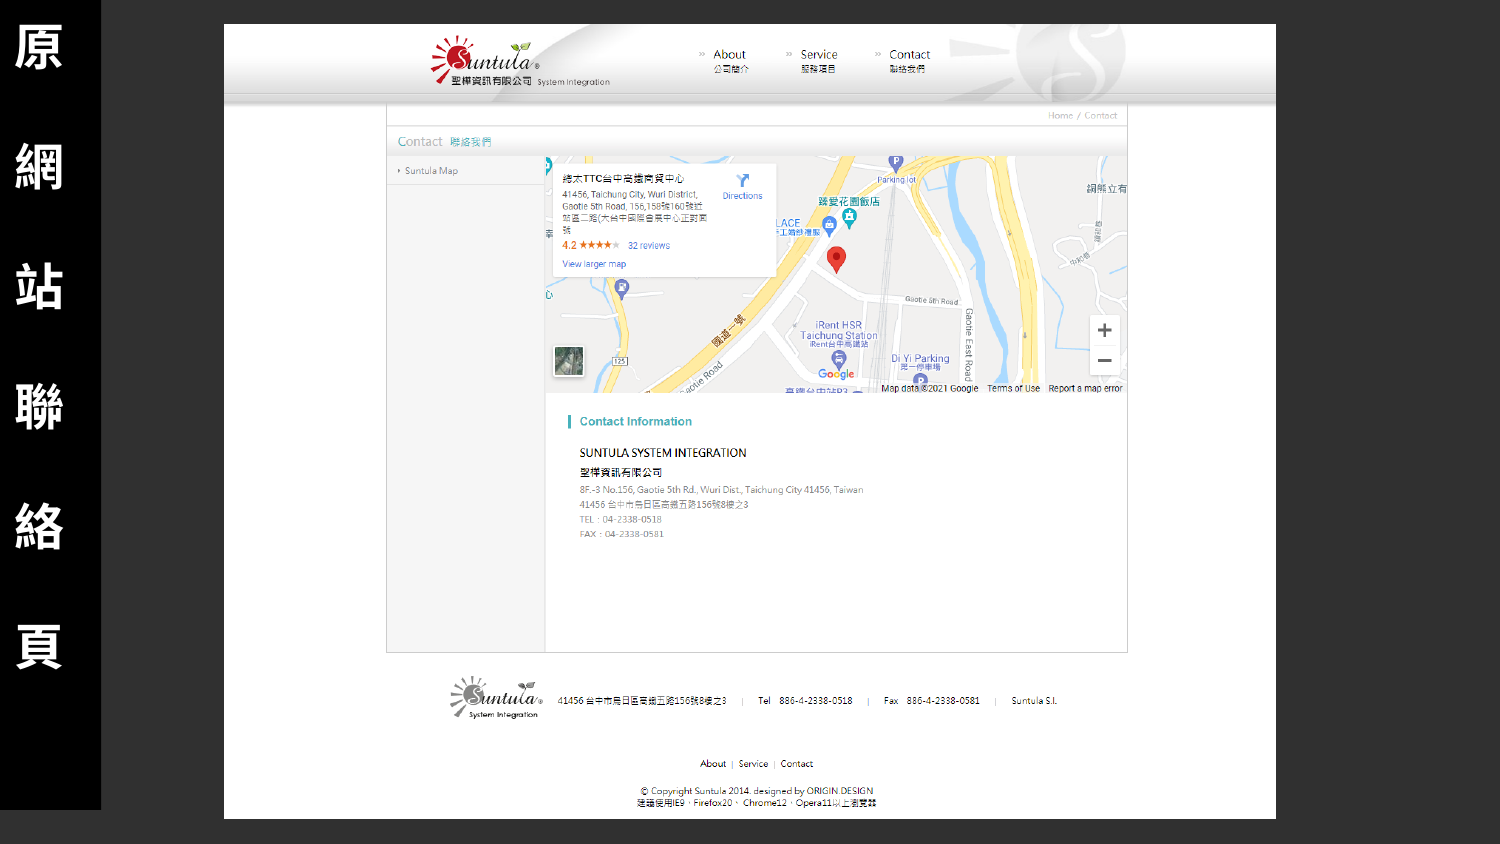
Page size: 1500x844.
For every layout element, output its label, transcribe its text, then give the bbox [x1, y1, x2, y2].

text_box 原 網 站 聯 絡 頁 [0, 0, 102, 810]
picture [223, 24, 1276, 819]
